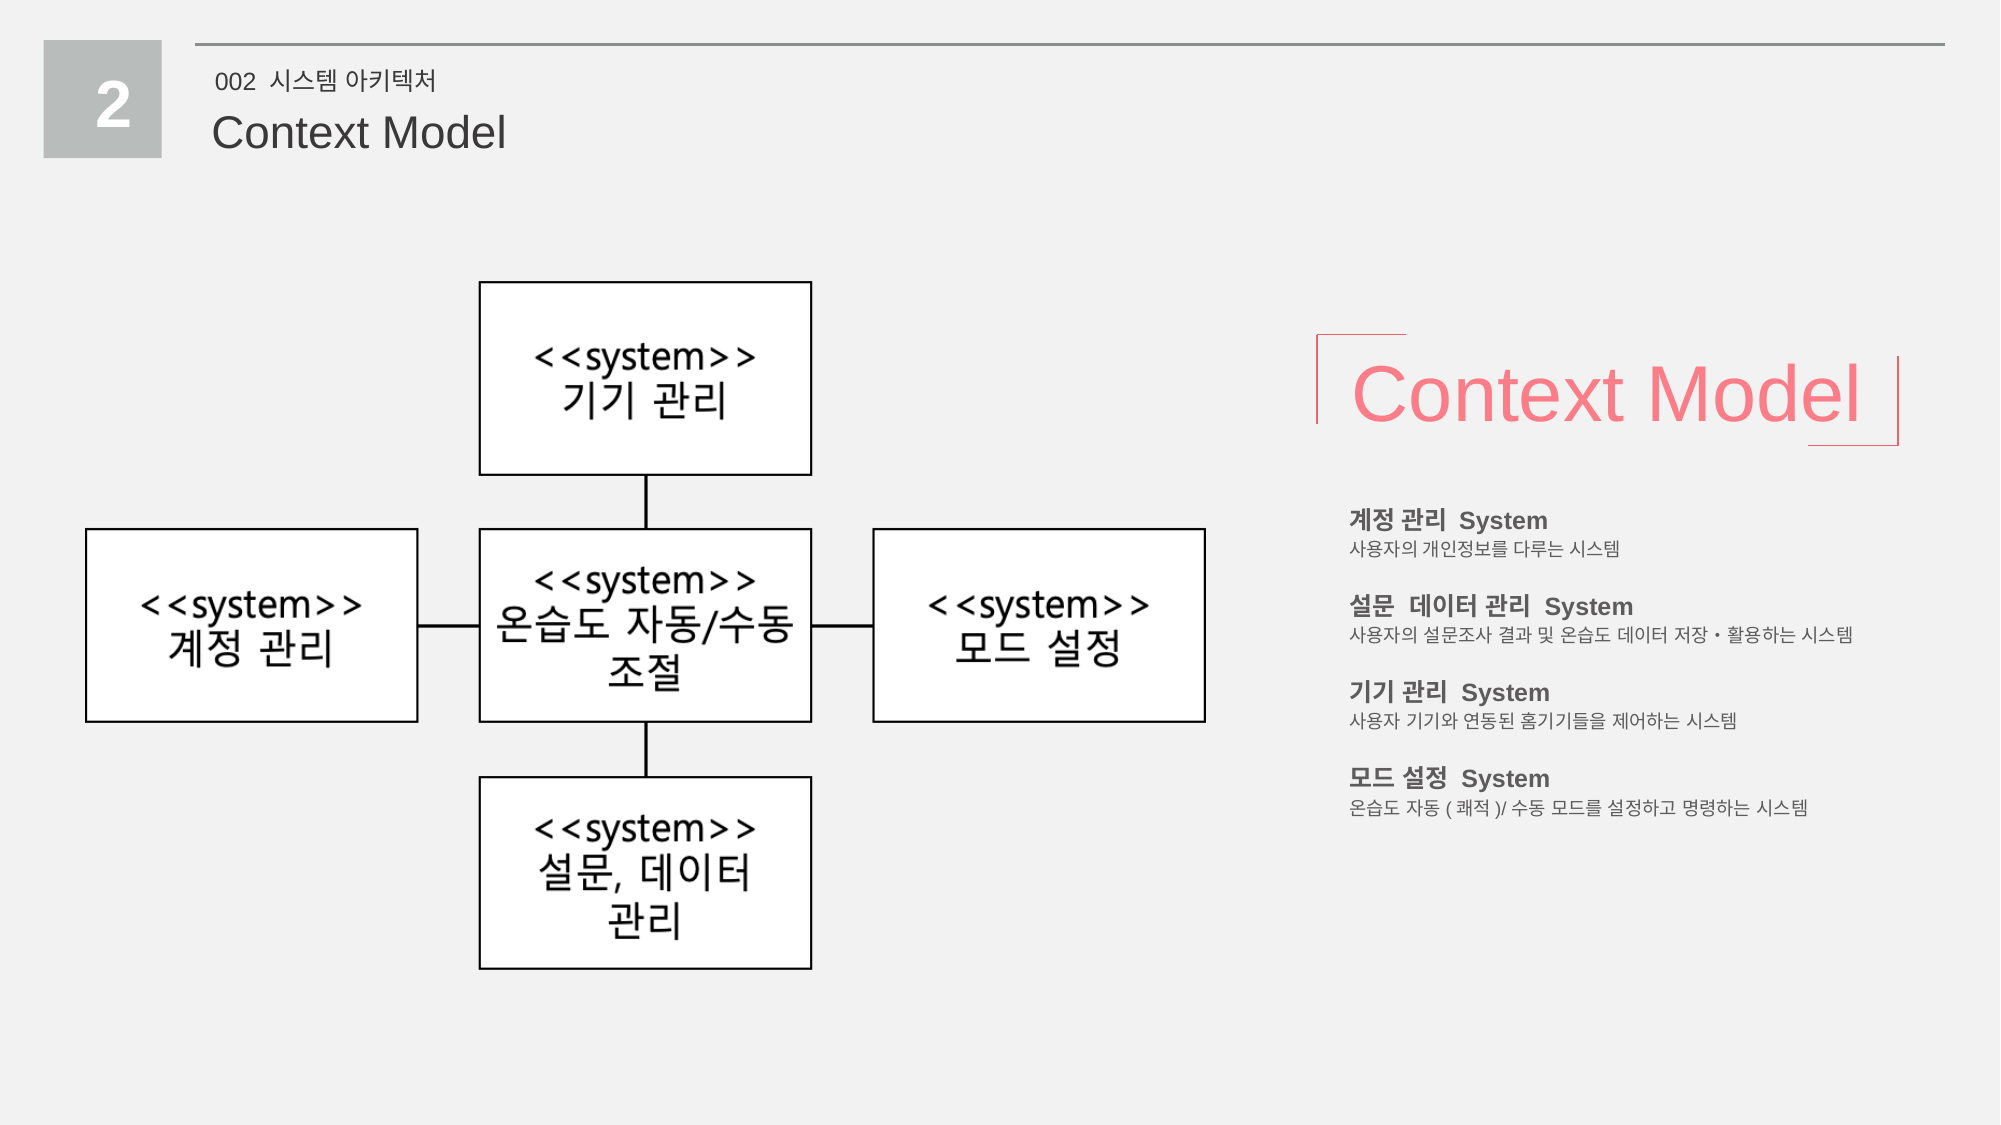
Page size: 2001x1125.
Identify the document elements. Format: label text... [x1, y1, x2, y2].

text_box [1316, 334, 1407, 425]
text_box [42, 39, 163, 159]
text_box 계정 관리 System 사용자의 개인정보를 다루는 시스템 설문 데이터 관리 System 사용자의 설문조사 결과 및 온습도 데이터 저장・활용하는 시스템 기기 관리 System 사용자 기기와 연동된 홈기기들을 제어하는 시스템 모드 설정 System 온습도 자동(쾌적)/수동 모드를 설정하고 명령하는 시스템 [1334, 492, 1880, 827]
text_box 2 [80, 52, 123, 148]
text_box Context Model [1337, 334, 1878, 445]
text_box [1808, 355, 1898, 446]
picture [85, 280, 1206, 971]
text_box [194, 57, 524, 167]
